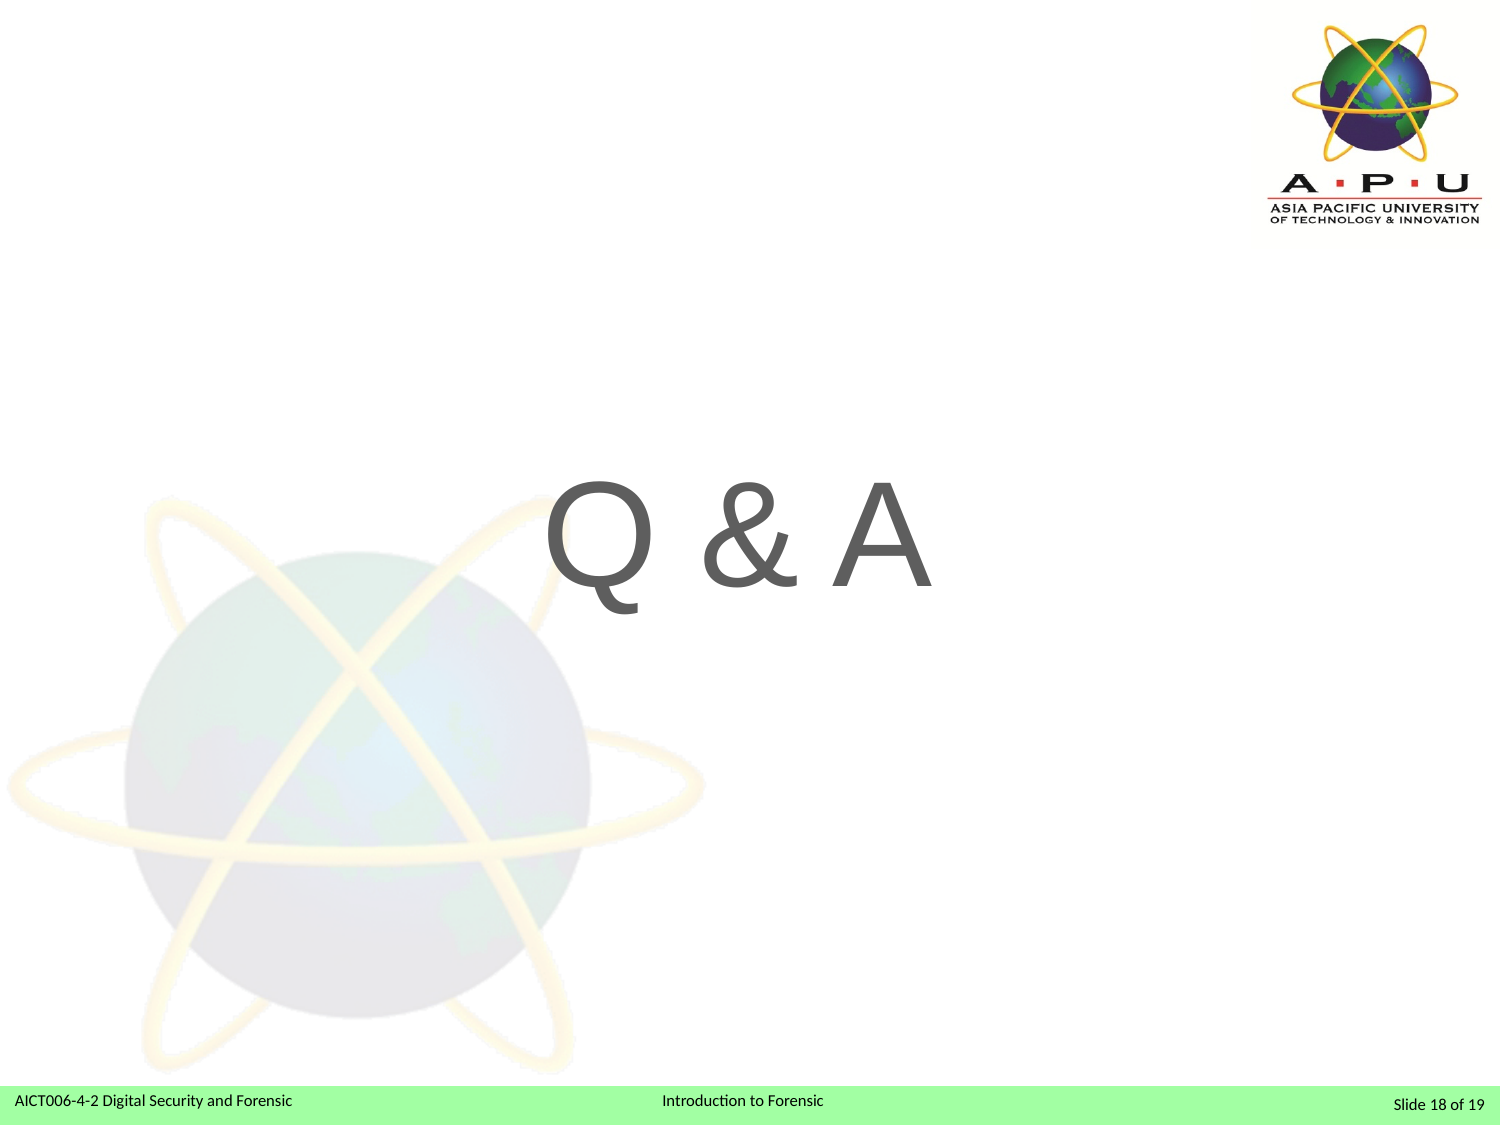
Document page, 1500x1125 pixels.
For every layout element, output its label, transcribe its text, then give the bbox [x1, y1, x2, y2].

footer Slide 18 of 19 [1024, 1086, 1500, 1125]
title Q & A [159, 432, 1315, 621]
picture [1251, 0, 1500, 249]
